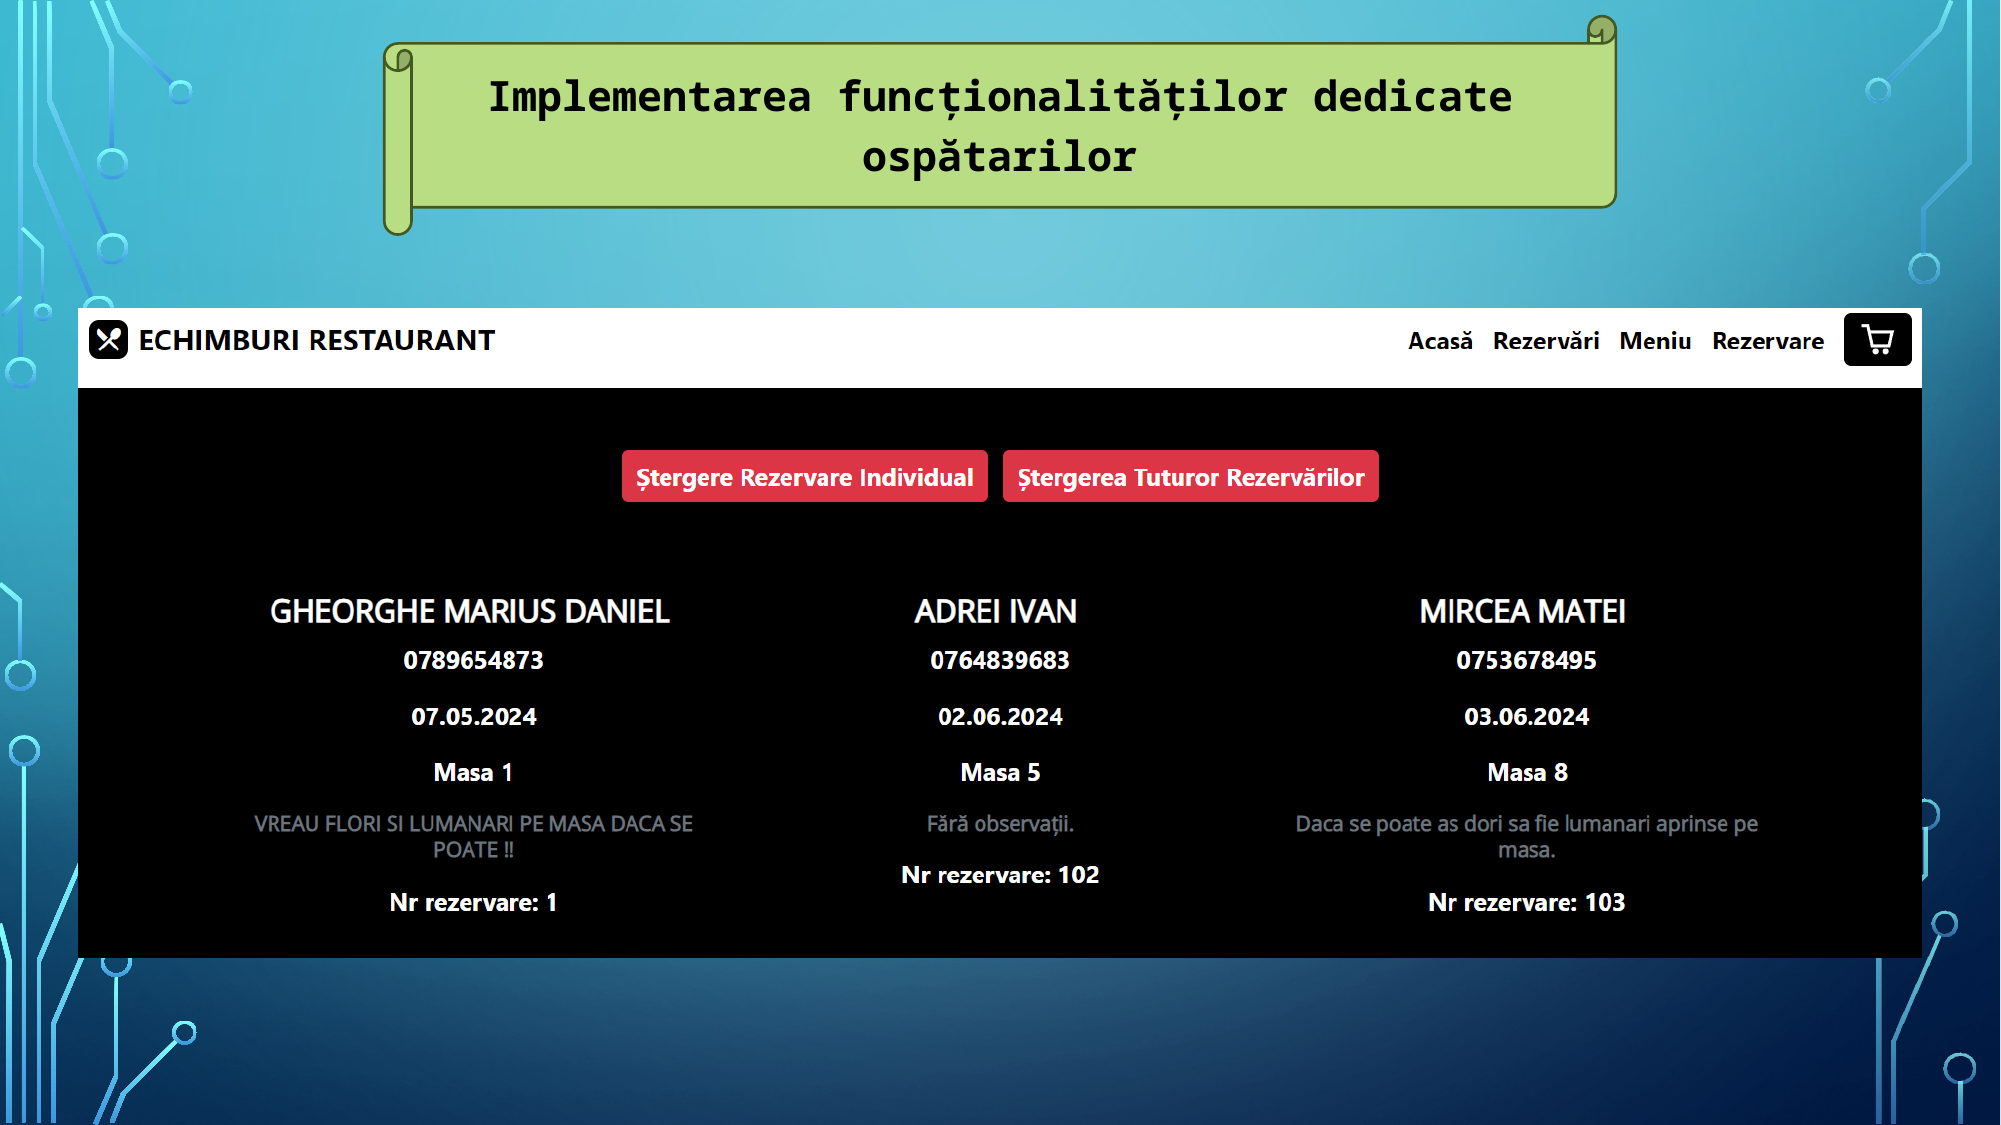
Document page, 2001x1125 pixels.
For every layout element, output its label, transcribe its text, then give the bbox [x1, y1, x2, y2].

text_box [382, 14, 1618, 236]
list Implementarea funcționalităților dedicate ospătarilor [465, 52, 1535, 189]
picture [77, 308, 1922, 959]
